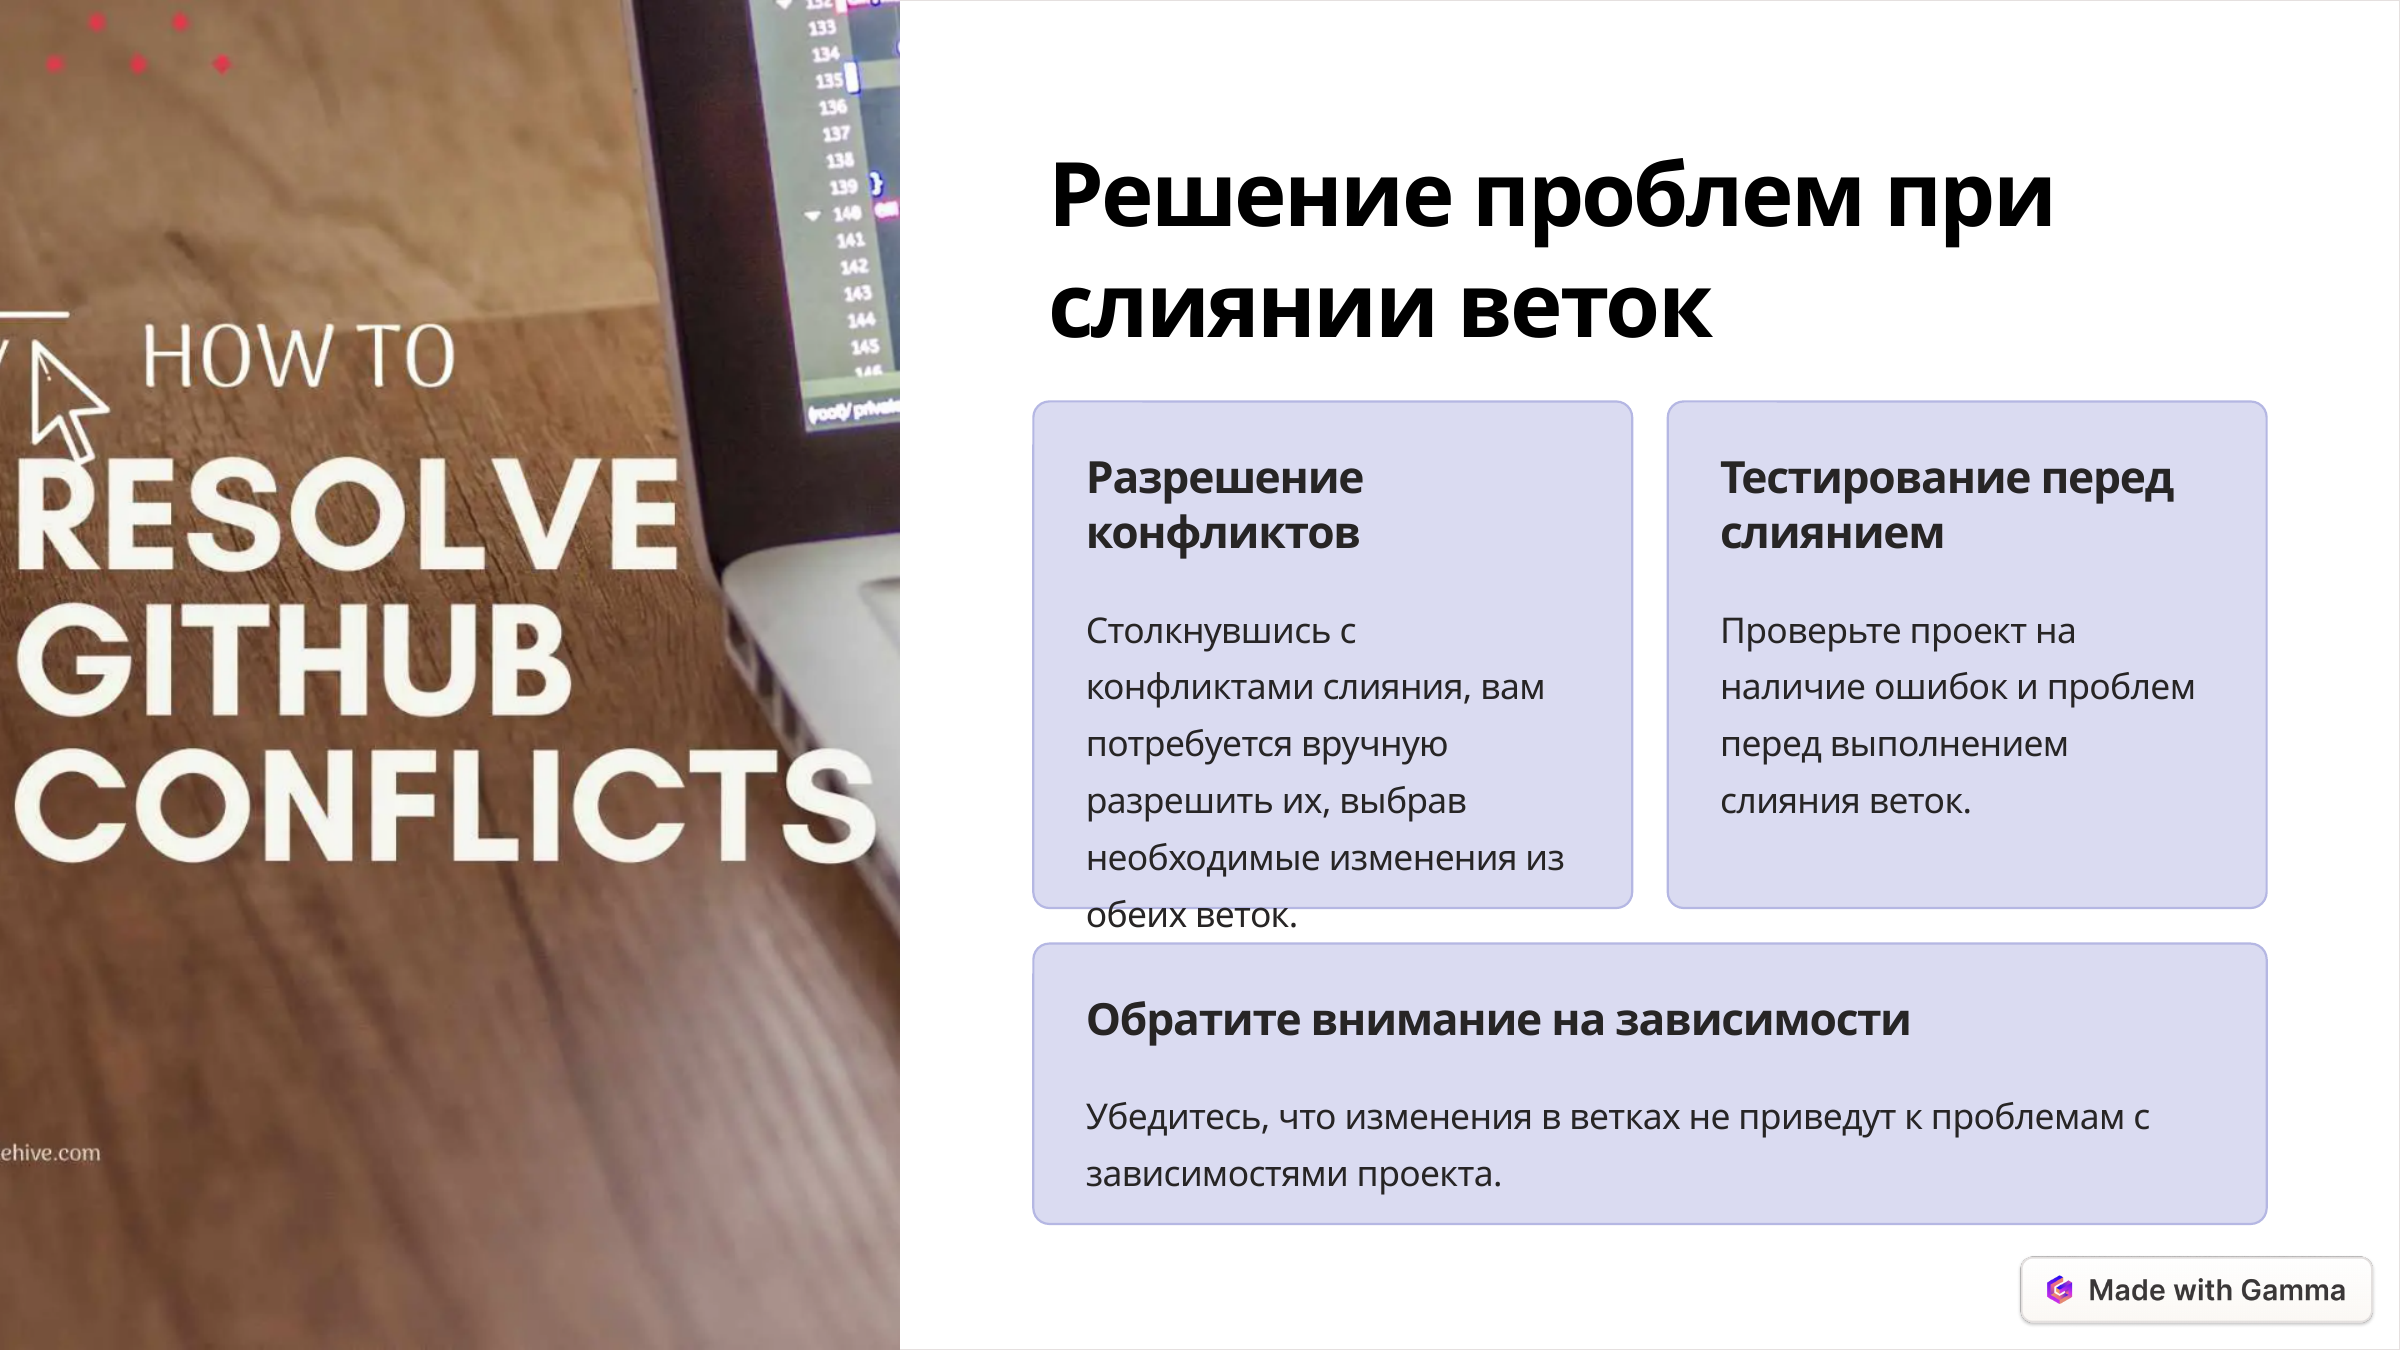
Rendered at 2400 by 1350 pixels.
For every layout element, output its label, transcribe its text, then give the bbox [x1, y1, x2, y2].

text_box [1033, 943, 2267, 1224]
picture [0, 0, 900, 1350]
text_box Решение проблем при слиянии веток [1033, 125, 2267, 349]
text_box Разрешение конфликтов [1071, 439, 1595, 551]
text_box Проверьте проект на наличие ошибок и проблем перед выполнением слияния веток. [1705, 585, 2229, 757]
text_box Убедитесь, что изменения в ветках не приведут к проблемам с зависимостями проекта. [1071, 1072, 2229, 1187]
text_box [1667, 401, 2267, 909]
text_box [900, 0, 2400, 1350]
text_box Тестирование перед слиянием [1705, 439, 2229, 551]
text_box Обратите внимание на зависимости [1071, 981, 1843, 1037]
text_box [1033, 401, 1633, 909]
picture [2008, 1244, 2385, 1335]
text_box Столкнувшись с конфликтами слияния, вам потребуется вручную разрешить их, выбрав необходимые изменения из обеих веток. [1071, 585, 1595, 871]
